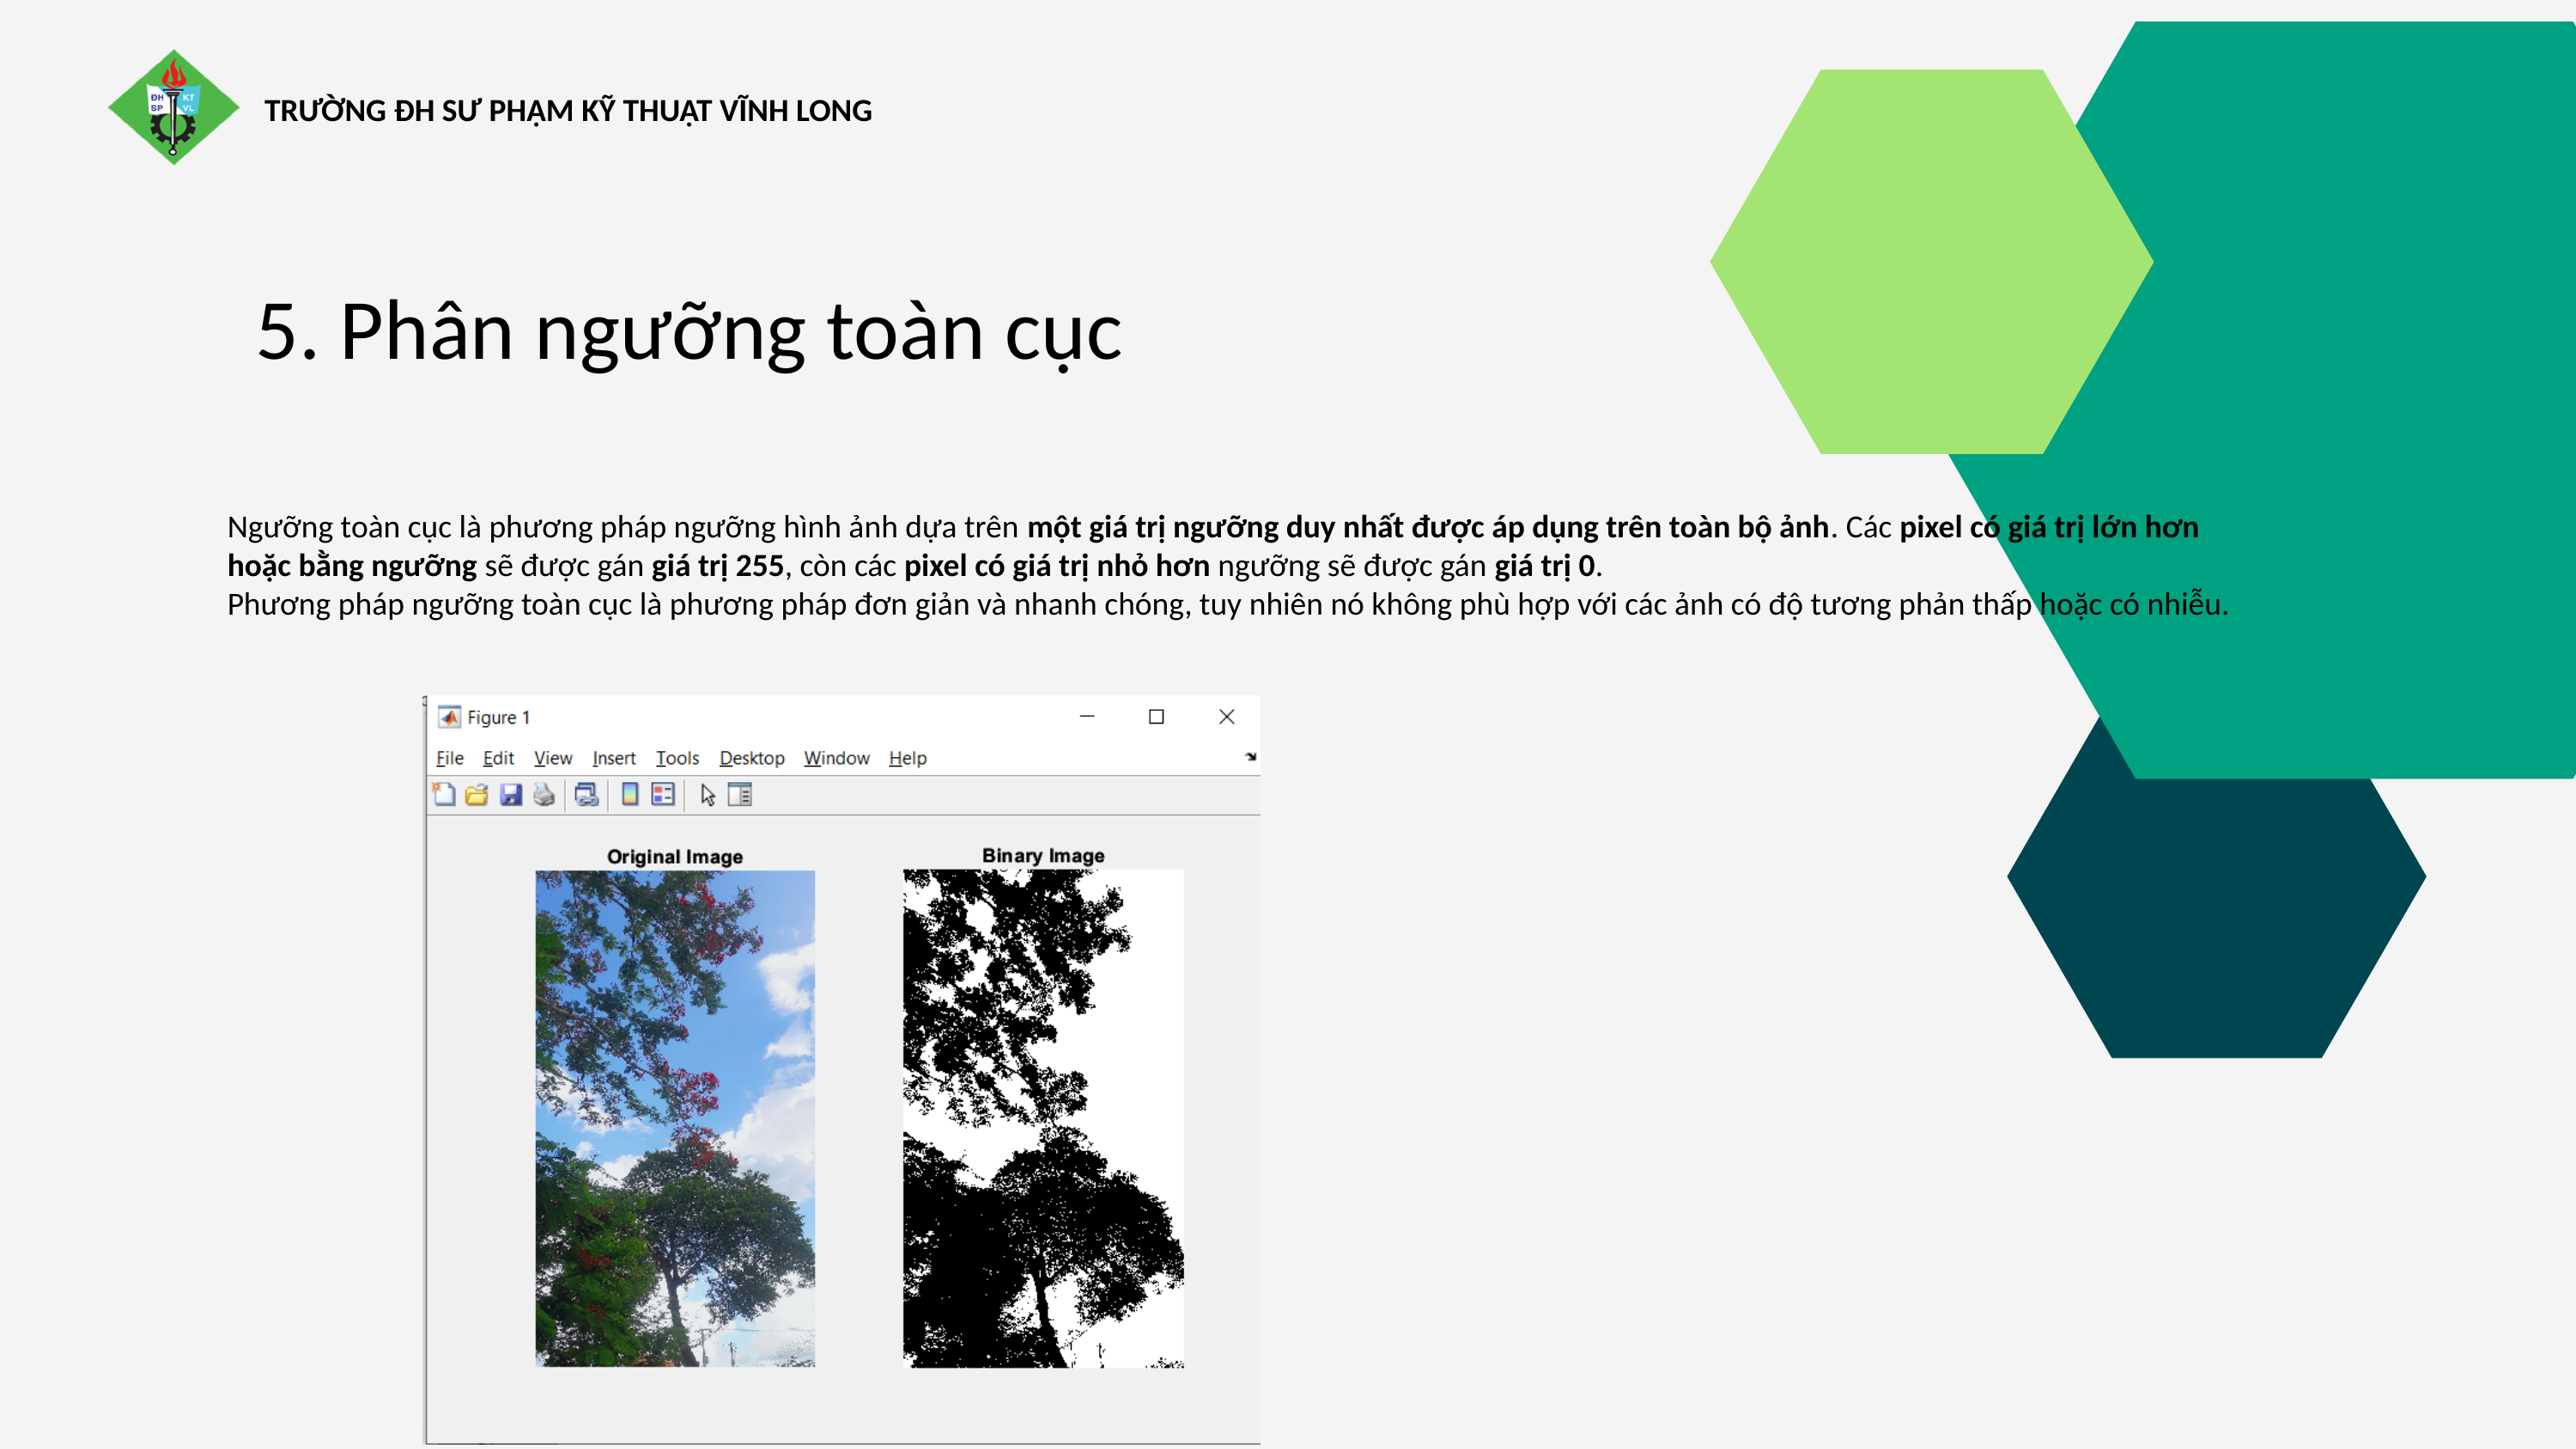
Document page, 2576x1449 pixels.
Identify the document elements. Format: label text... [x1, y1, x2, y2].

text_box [1710, 69, 2154, 455]
picture [422, 695, 1261, 1446]
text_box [2007, 786, 2427, 1058]
text_box Ngưỡng toàn cục là phương pháp ngưỡng hình ảnh dựa trên một giá trị ngưỡng duy nhất được áp dụng trên toàn bộ ảnh. Các pixel có giá trị lớn hơn hoặc bằng ngưỡng sẽ được gán giá trị 255, còn các pixel có giá trị nhỏ hơn ngưỡng sẽ được gán giá trị 0. Phương pháp ngưỡng toàn cục là phương pháp đơn giản và nhanh chóng, tuy nhiên nó không phù hợp với các ảnh có độ tương phản thấp hoặc có nhiễu. [214, 499, 1912, 666]
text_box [1917, 21, 2576, 779]
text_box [106, 49, 890, 168]
text_box 5. Phân ngưỡng toàn cục [242, 266, 1205, 383]
